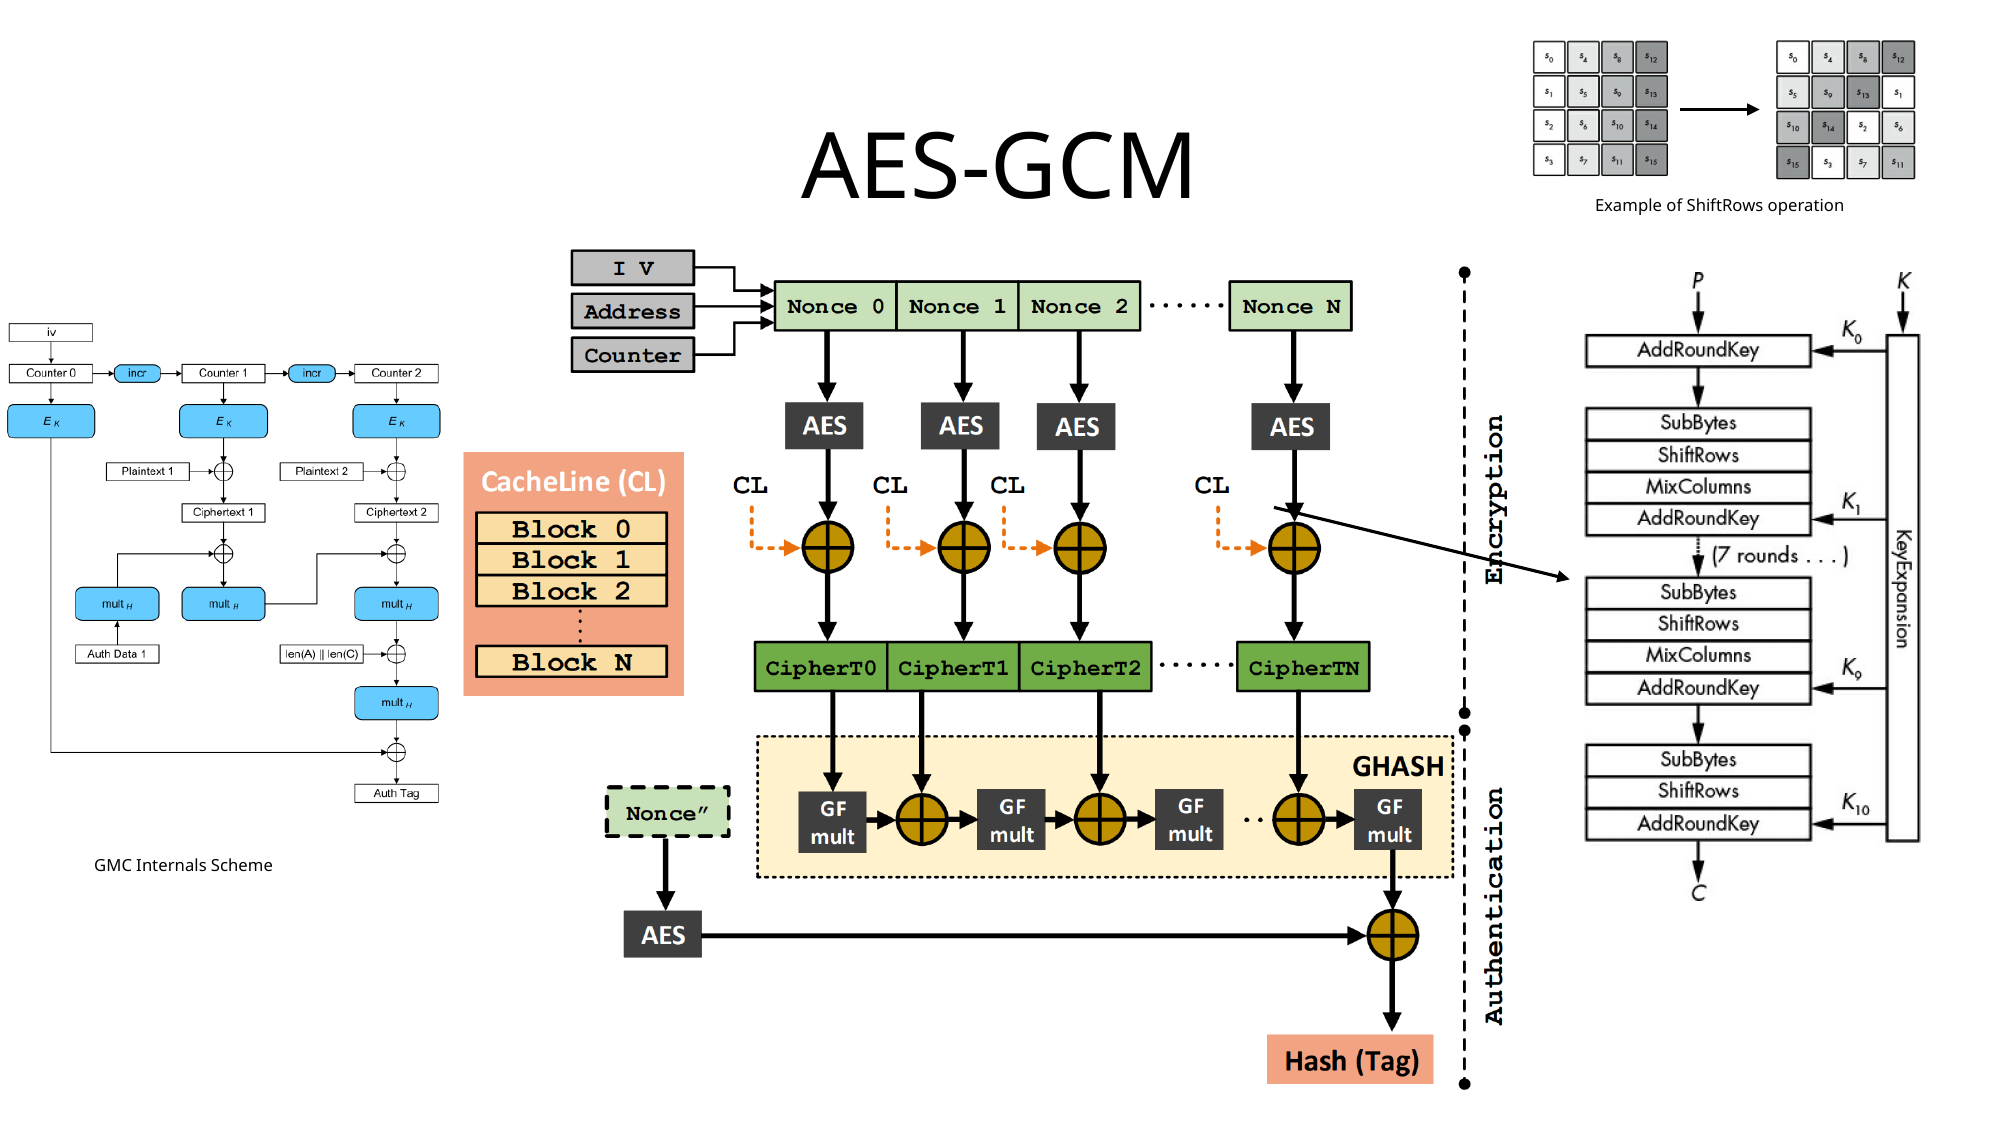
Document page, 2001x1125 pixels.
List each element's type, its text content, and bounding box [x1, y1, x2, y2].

picture [1773, 37, 1920, 182]
text_box Example of ShiftRows operation [1580, 187, 1860, 222]
text_box GMC Internals Scheme [79, 847, 289, 883]
picture [0, 316, 447, 809]
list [446, 236, 1554, 1105]
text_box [1273, 507, 1570, 580]
title AES-GCM [137, 59, 1863, 278]
picture [1569, 246, 2000, 912]
picture [1525, 33, 1676, 180]
